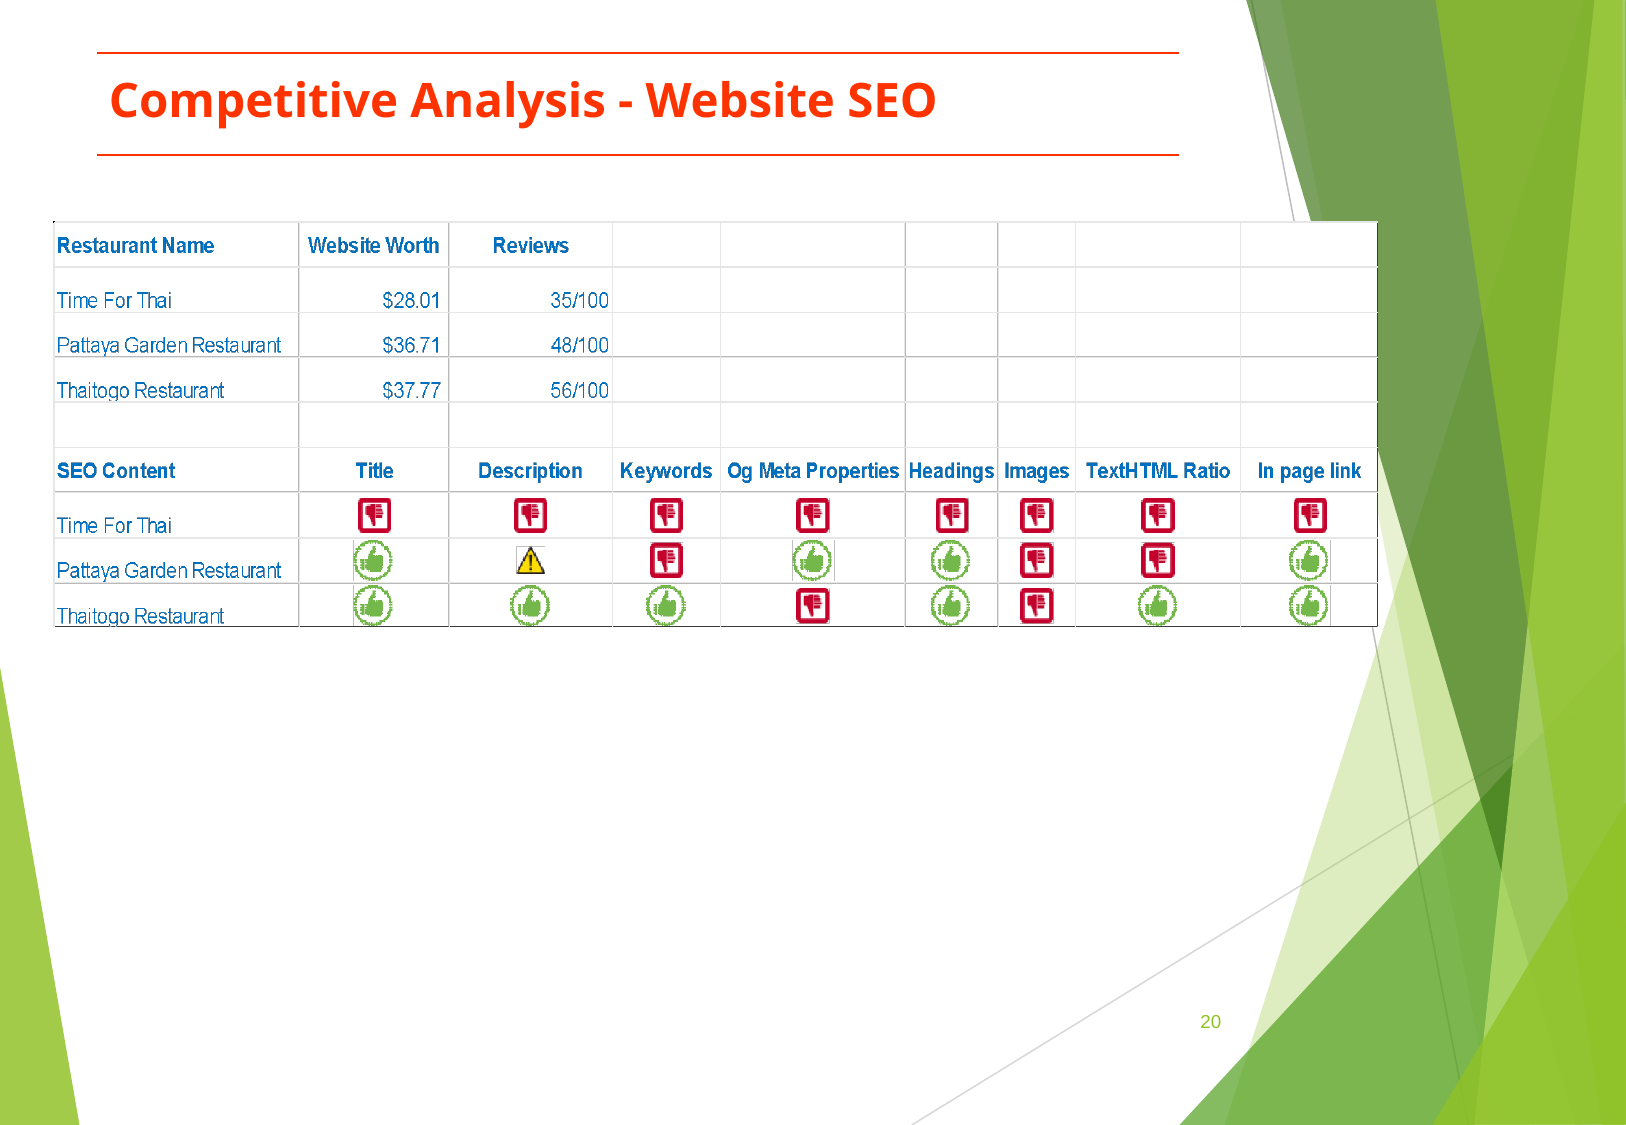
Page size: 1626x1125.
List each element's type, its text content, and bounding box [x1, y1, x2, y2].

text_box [53, 221, 1378, 628]
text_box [96, 53, 1284, 156]
slide_number ‹#› [1145, 991, 1237, 1051]
